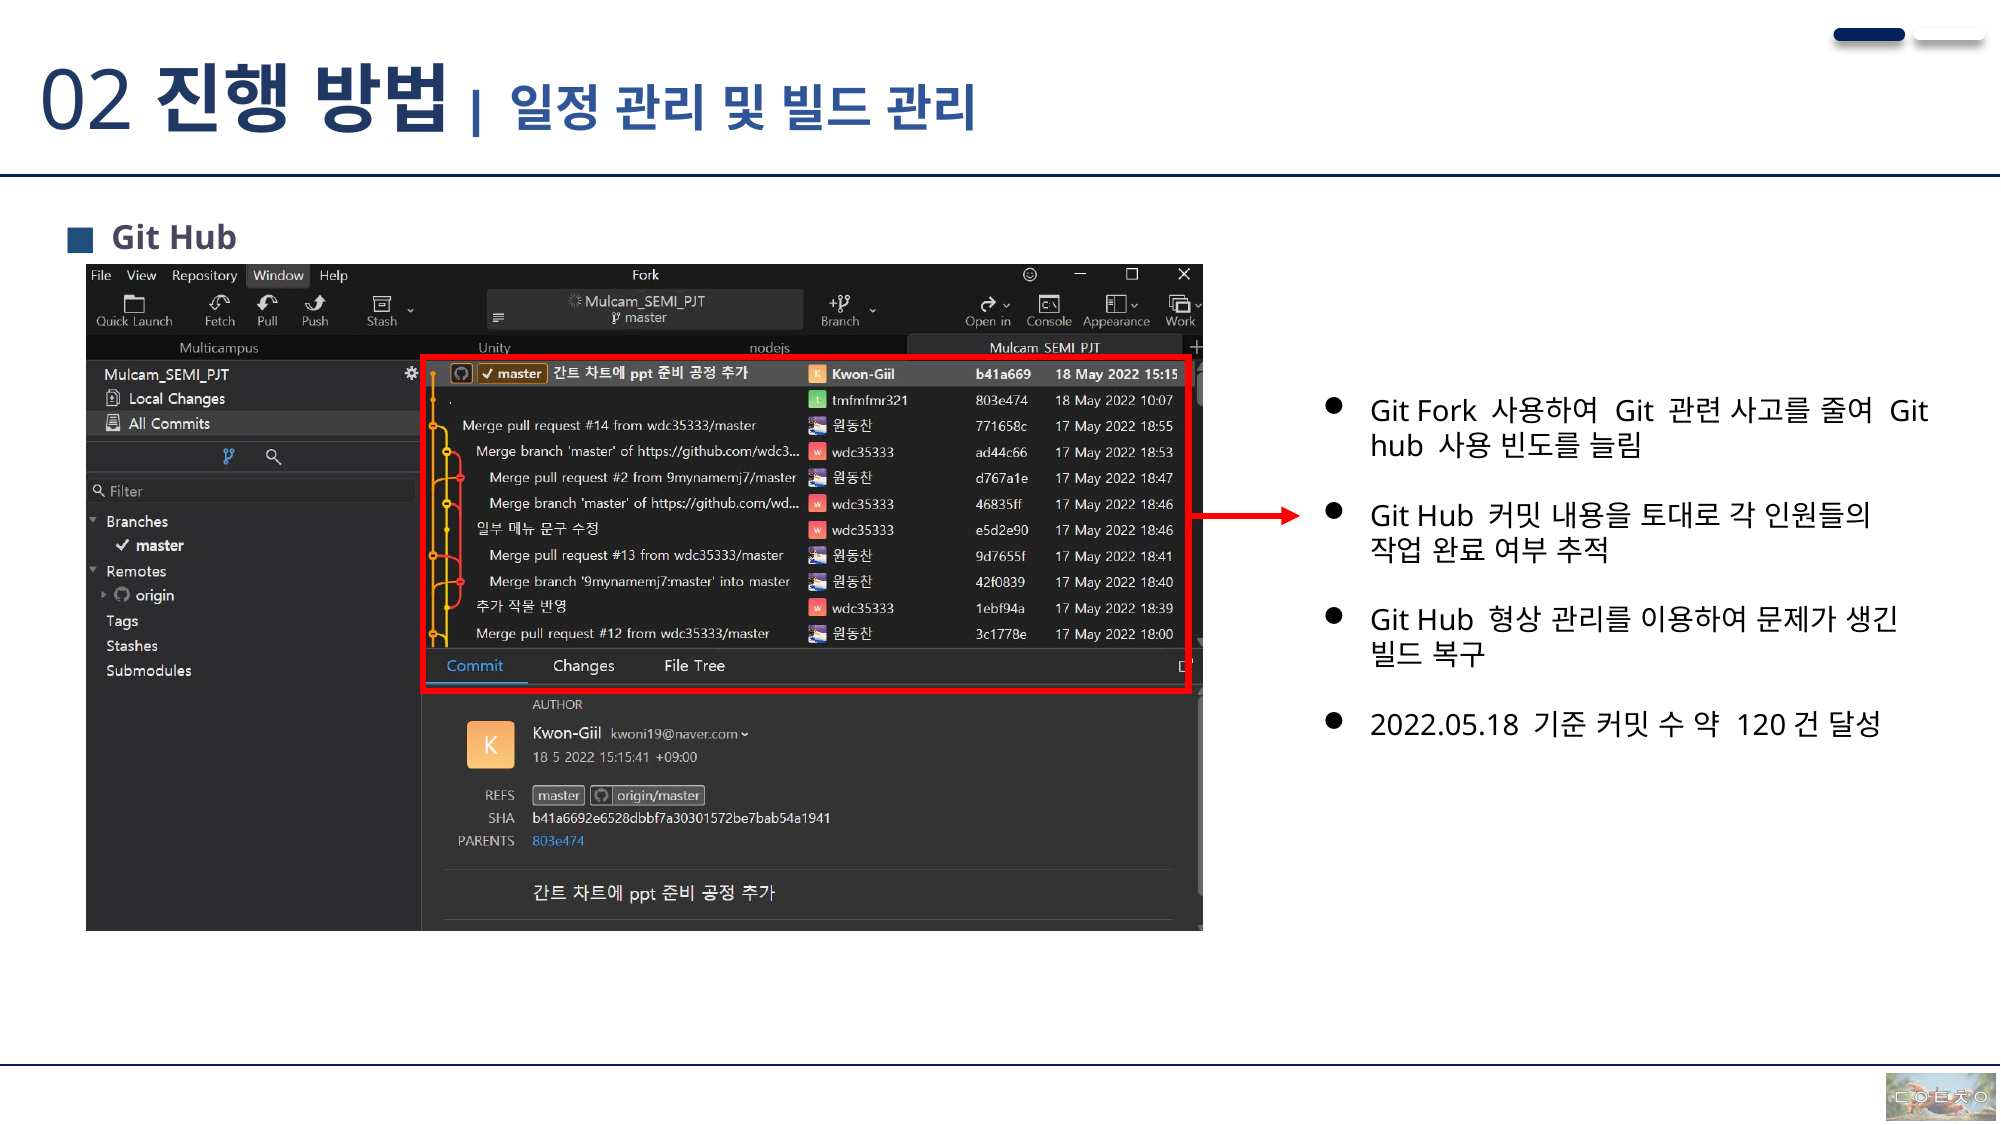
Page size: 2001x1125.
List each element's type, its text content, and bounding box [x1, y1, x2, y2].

picture [86, 264, 1203, 931]
text_box Git Hub [49, 201, 389, 264]
text_box Git Fork 사용하여 Git 관련 사고를 줄여 Git hub 사용 빈도를 늘림 Git Hub 커밋 내용을 토대로 각 인원들의 작업 완료 여부 추적 Git Hub 형상 관리를 이용하여 문제가 생긴 빌드 복구 2022.05.18 기준 커밋 수 약 120건 달성 [1308, 384, 1950, 749]
text_box 진행 방법| 일정 관리 및 빌드 관리 [150, 43, 1447, 149]
picture [1886, 1073, 1996, 1121]
text_box 02 [23, 38, 150, 154]
